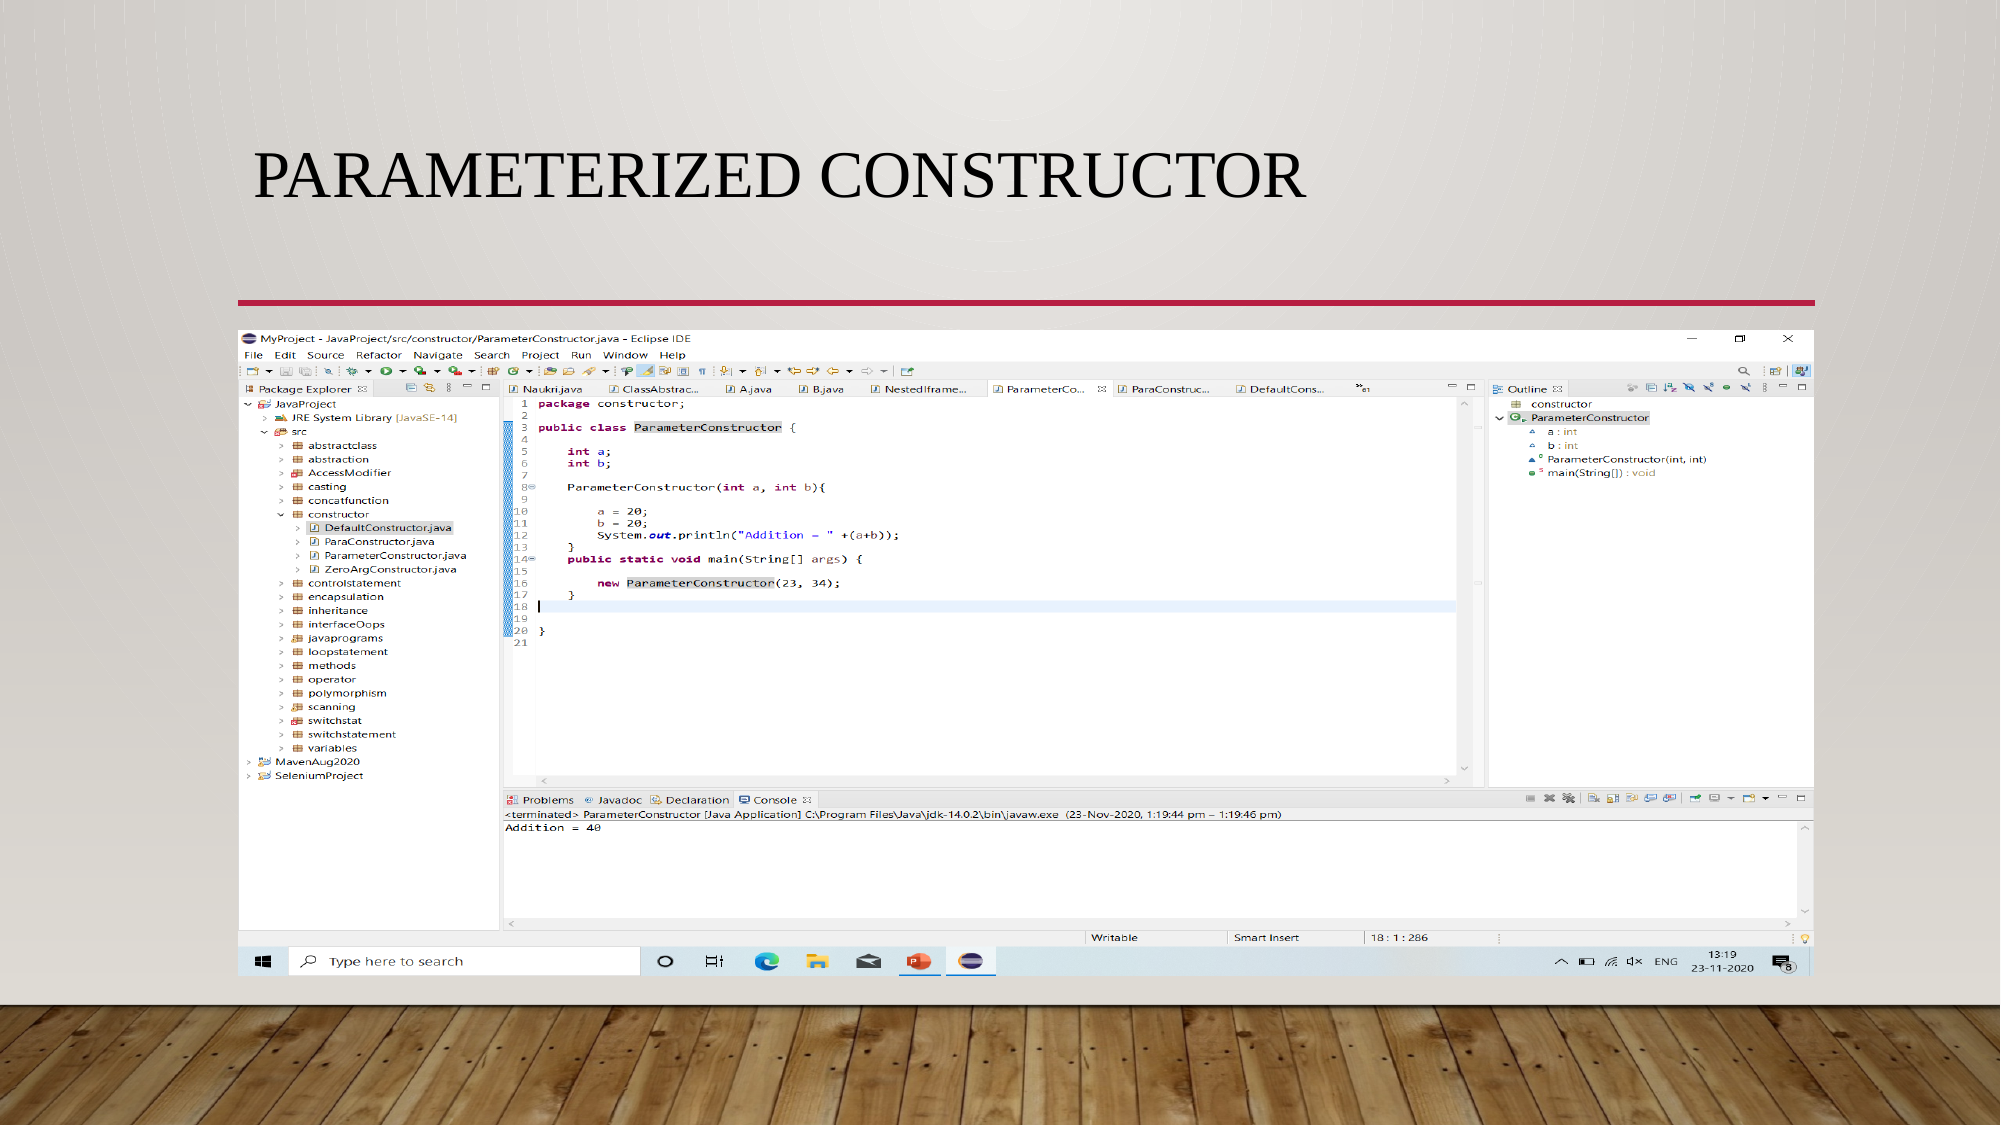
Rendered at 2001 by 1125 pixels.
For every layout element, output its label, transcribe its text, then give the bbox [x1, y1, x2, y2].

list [237, 330, 1814, 976]
title Parameterized constructor [238, 131, 1814, 305]
picture [0, 1005, 2000, 1125]
